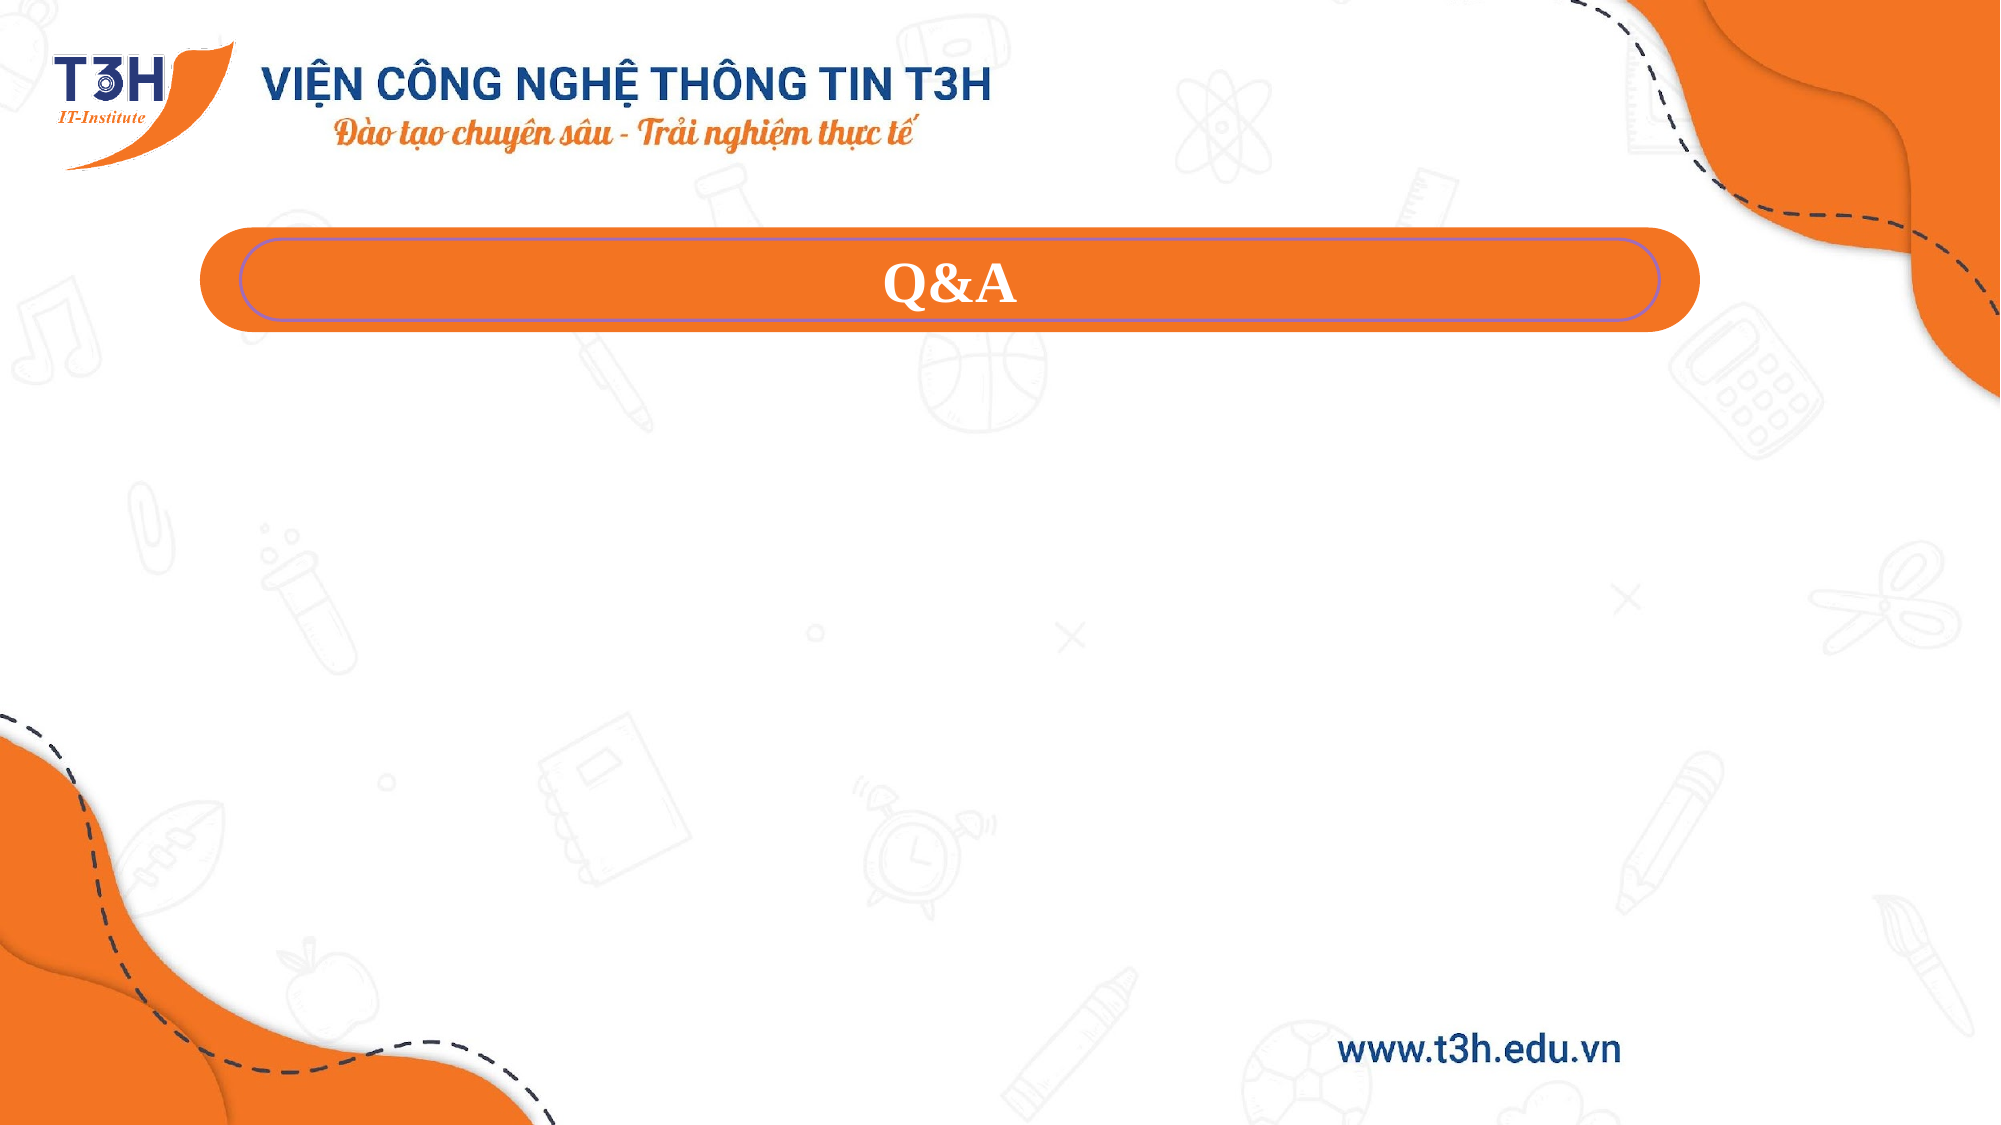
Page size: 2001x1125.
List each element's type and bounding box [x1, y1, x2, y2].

picture [0, 0, 2000, 1125]
text_box [199, 227, 1701, 333]
